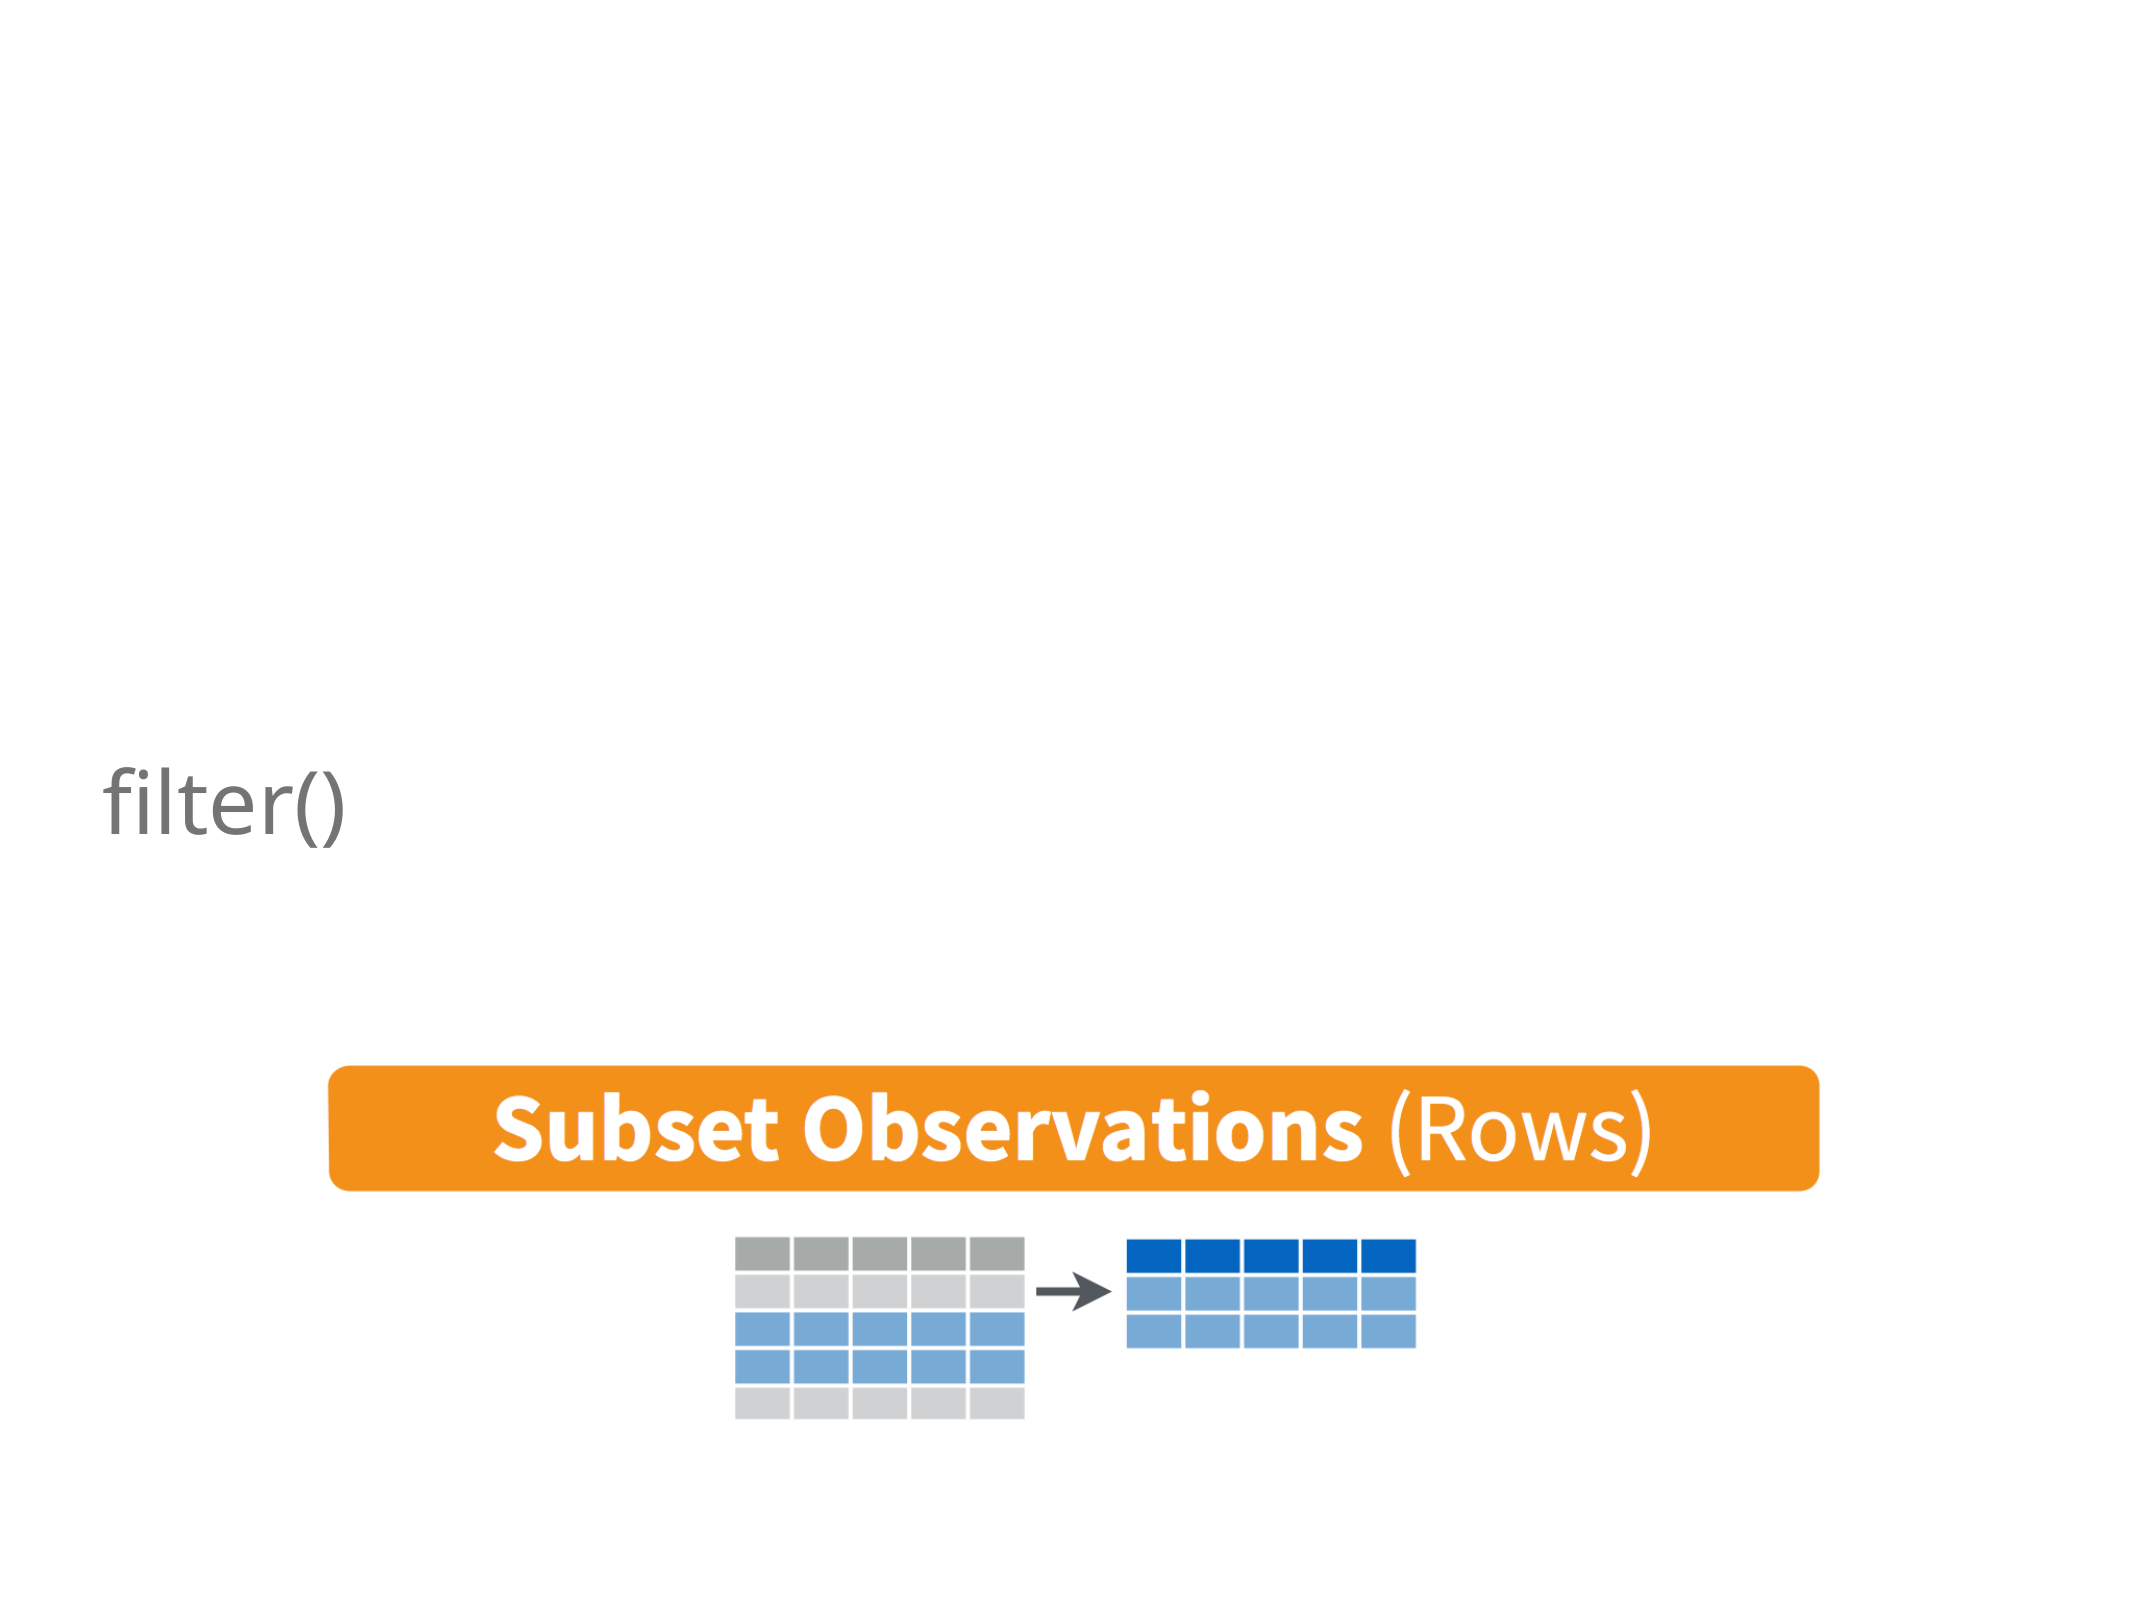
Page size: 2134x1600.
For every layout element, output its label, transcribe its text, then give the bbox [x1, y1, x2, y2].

picture [284, 1040, 1850, 1448]
title filter() [93, 539, 2041, 1061]
